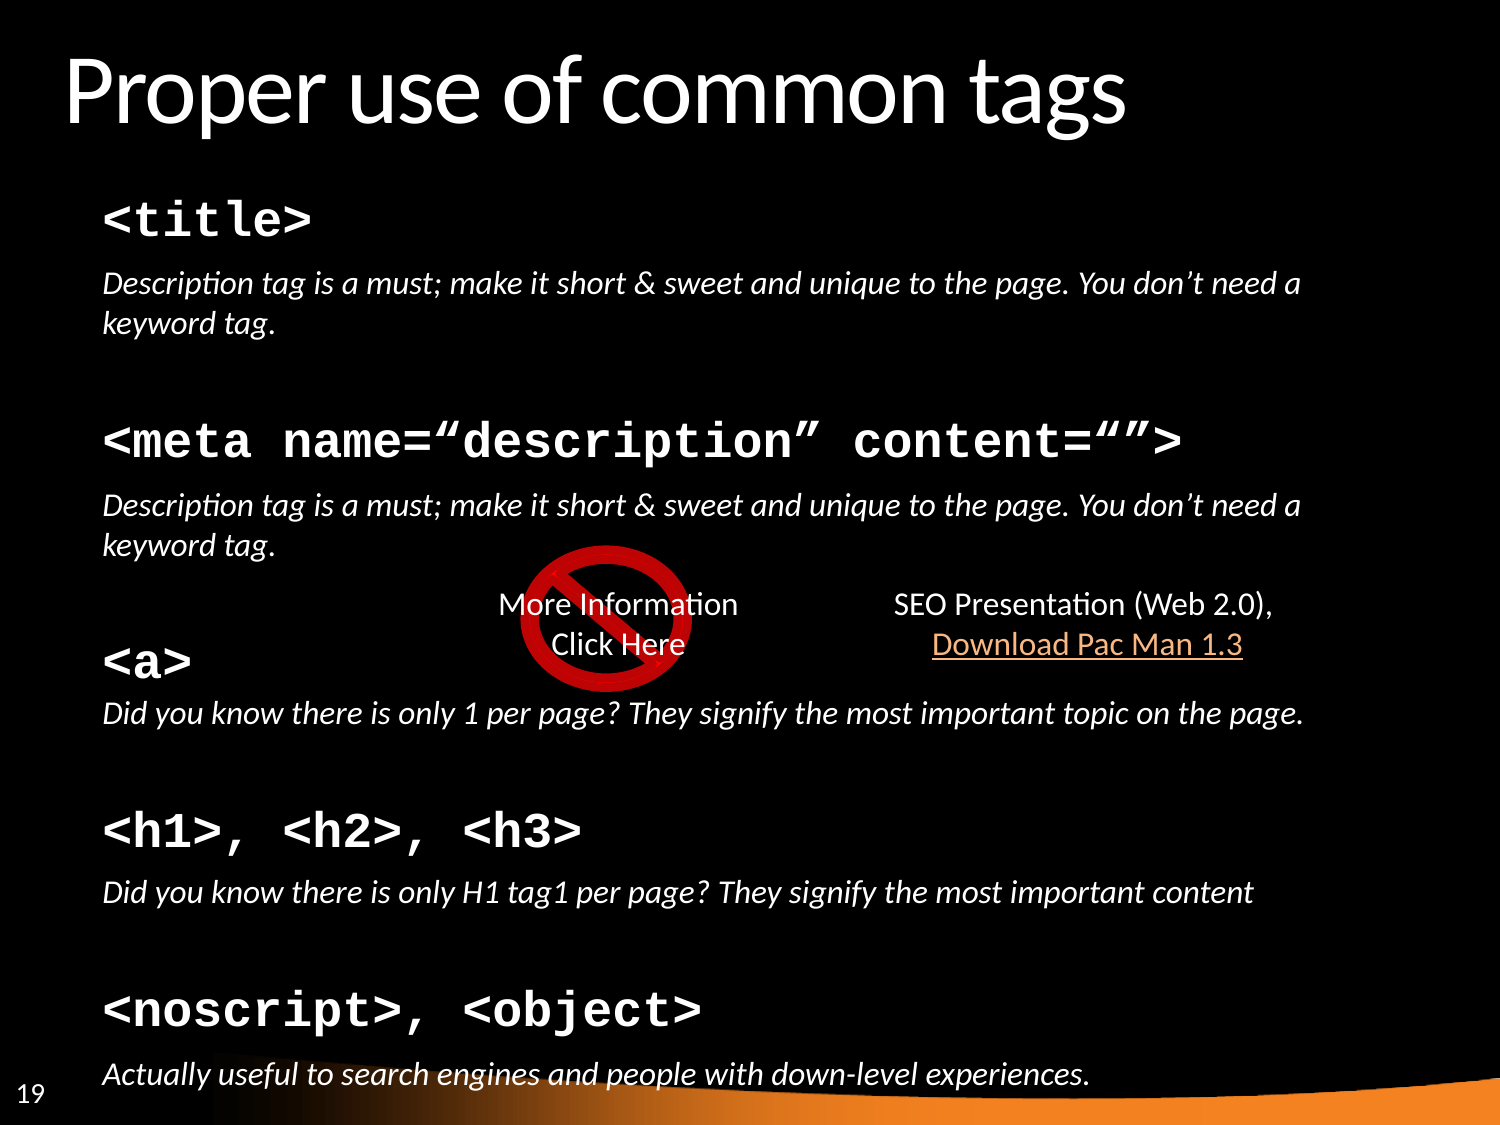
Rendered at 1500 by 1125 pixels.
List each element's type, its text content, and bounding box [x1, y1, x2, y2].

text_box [87, 968, 1326, 1101]
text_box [87, 400, 1326, 572]
title Proper use of common tags [63, 37, 1438, 147]
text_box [87, 574, 1388, 740]
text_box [87, 178, 1326, 351]
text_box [87, 789, 1388, 919]
picture [0, 0, 1500, 1125]
